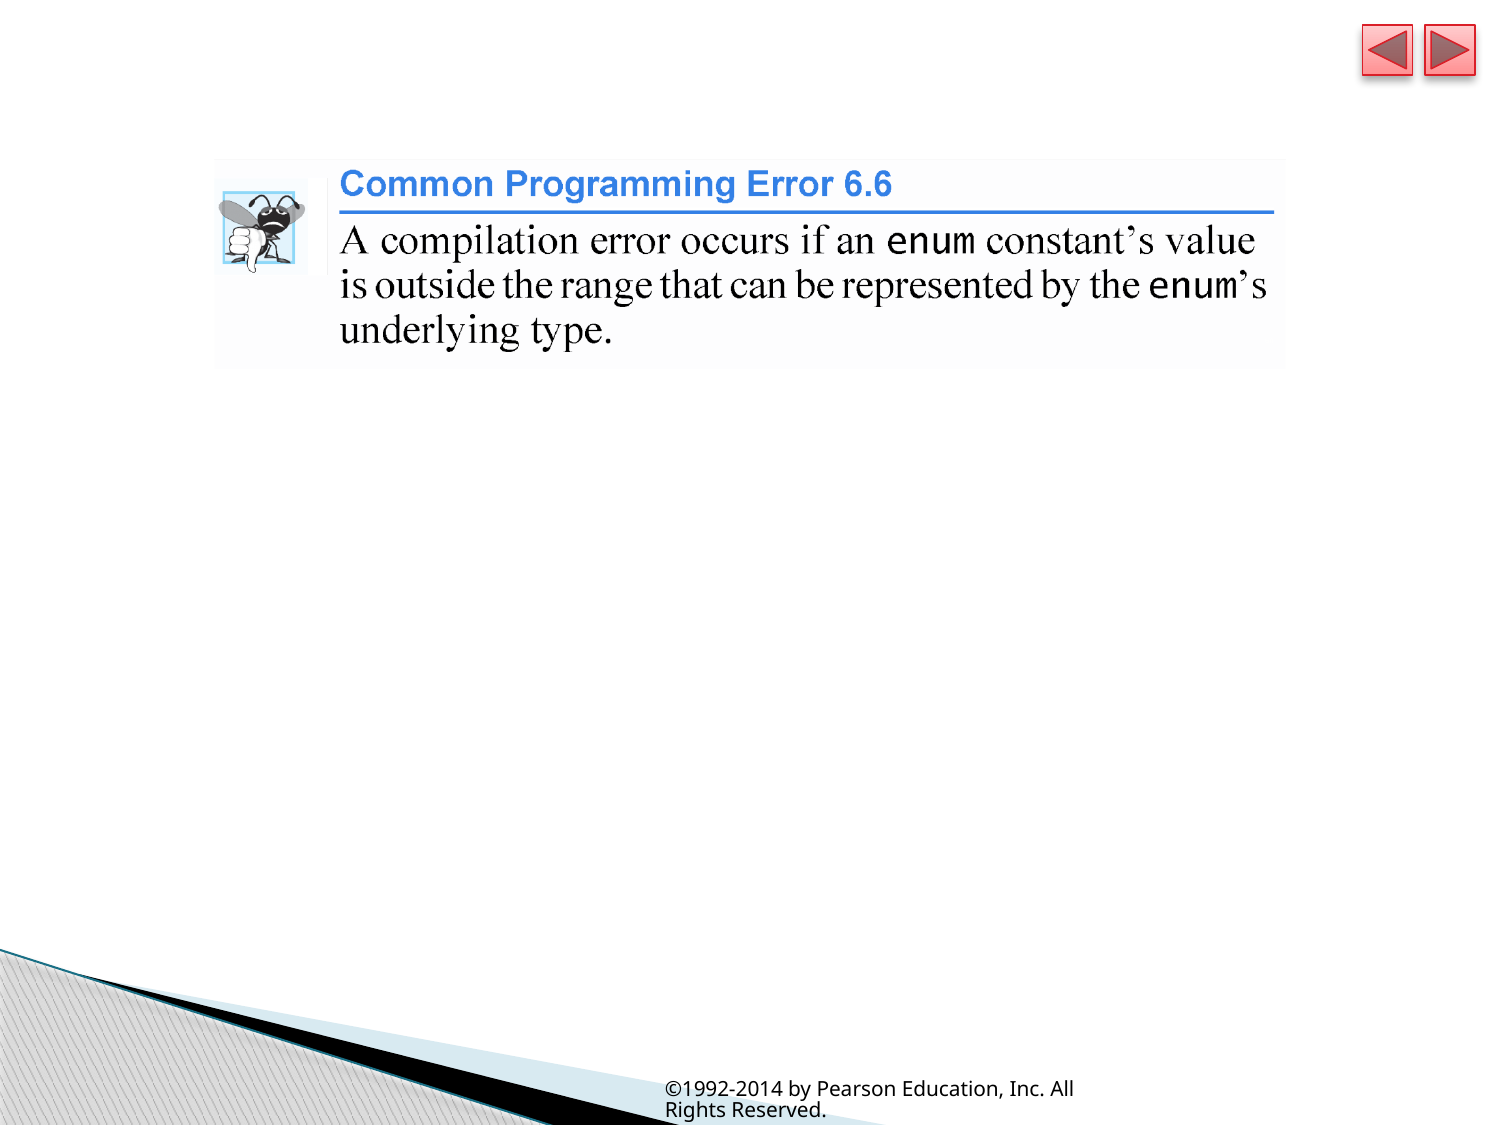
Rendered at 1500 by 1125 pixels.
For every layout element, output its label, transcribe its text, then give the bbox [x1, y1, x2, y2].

picture [0, 106, 1500, 1018]
footer ©1992-2014 by Pearson Education, Inc. All Rights Reserved. [650, 1051, 1105, 1112]
